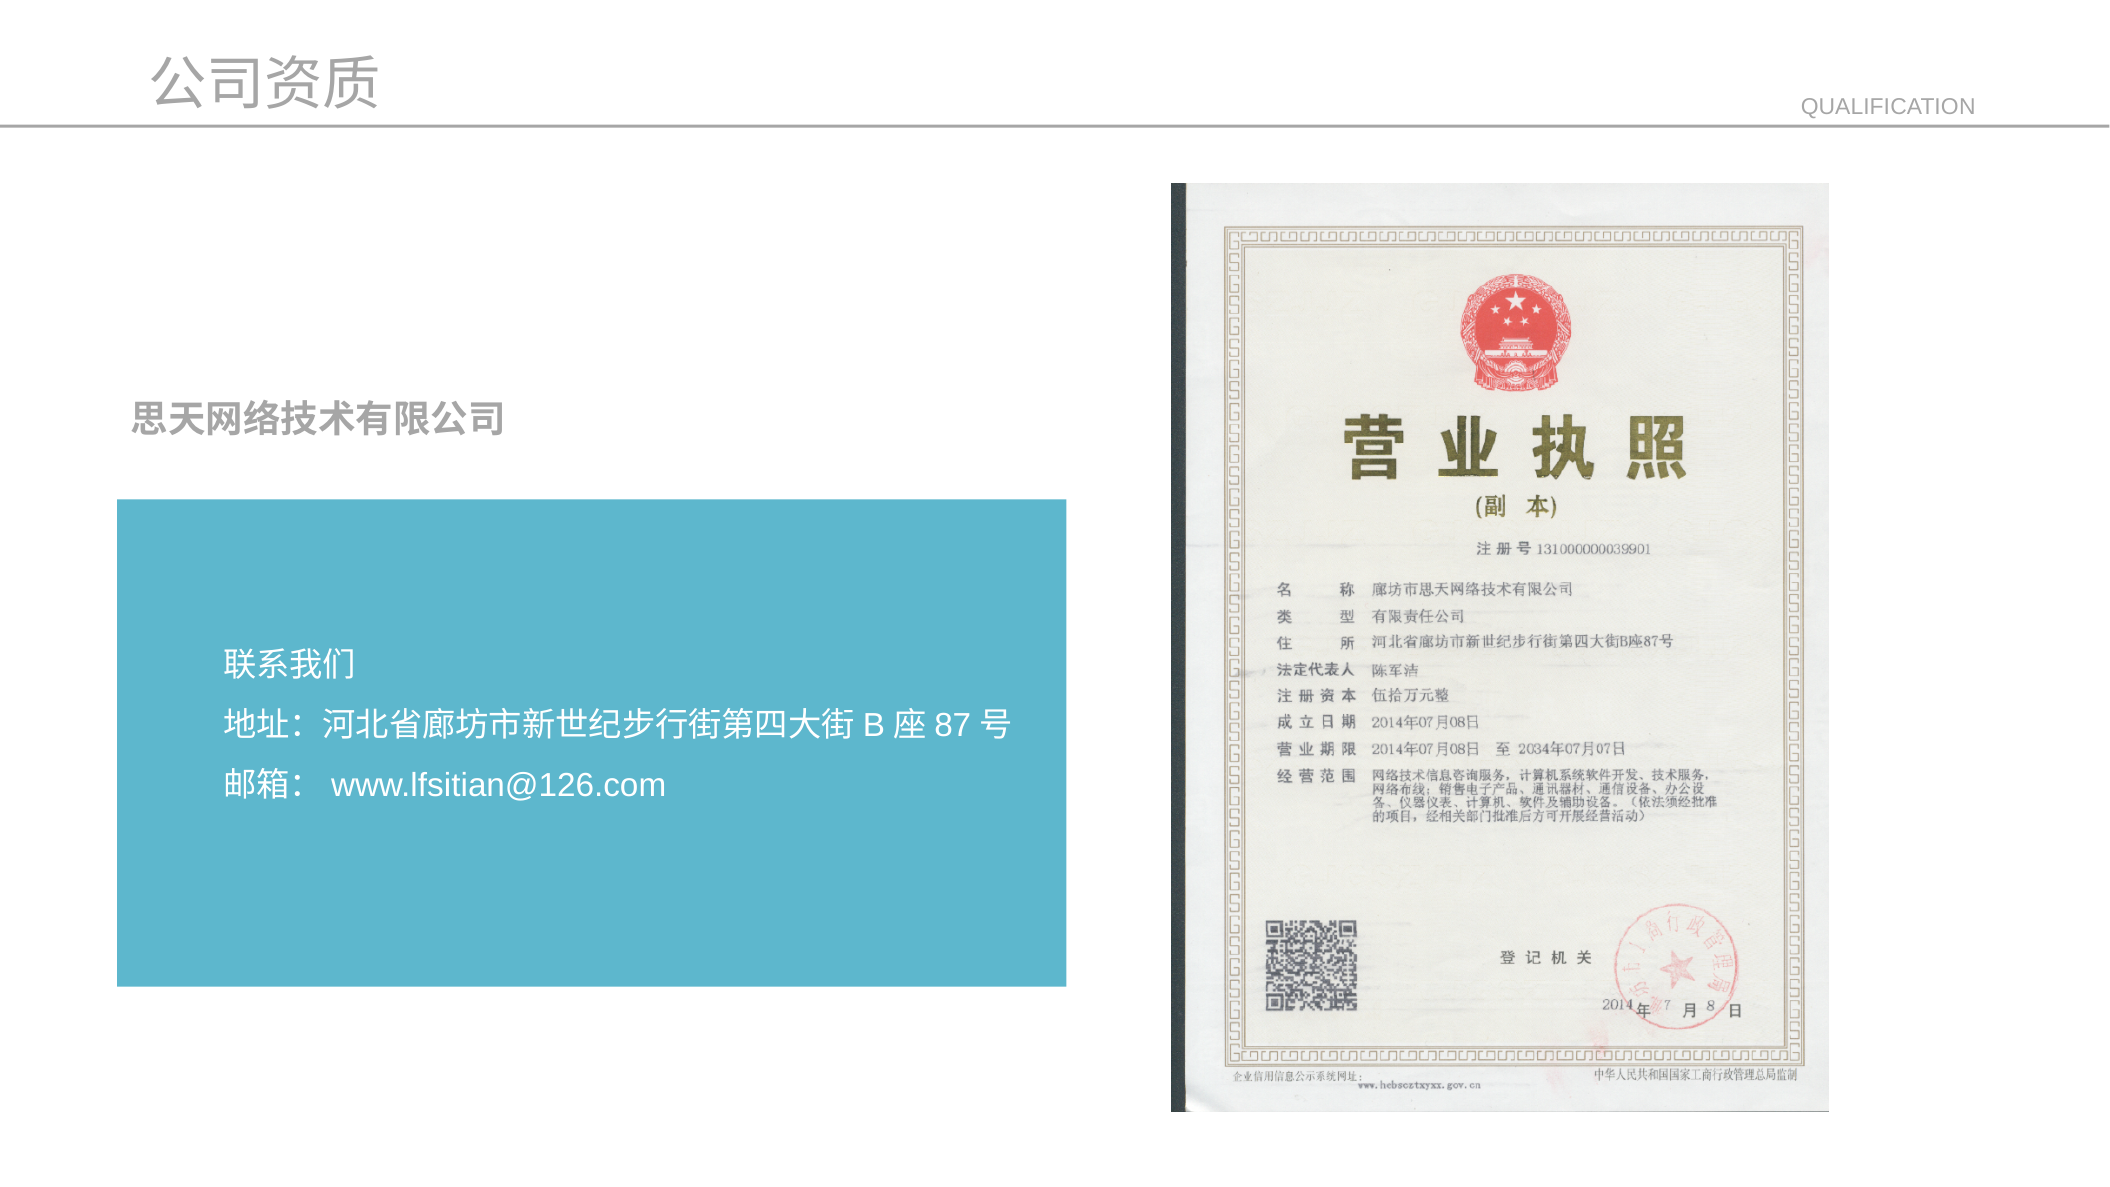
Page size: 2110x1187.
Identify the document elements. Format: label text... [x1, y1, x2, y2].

text_box 联系我们 地址：河北省廊坊市新世纪步行街第四大街B座87号 邮箱：www.lfsitian@126.com [117, 499, 1067, 987]
text_box 思天网络技术有限公司 [130, 395, 506, 441]
text_box QUALIFICATION [1596, 91, 1976, 119]
picture [1171, 182, 1829, 1112]
text_box [0, 124, 2110, 129]
text_box 公司资质 [148, 45, 528, 116]
